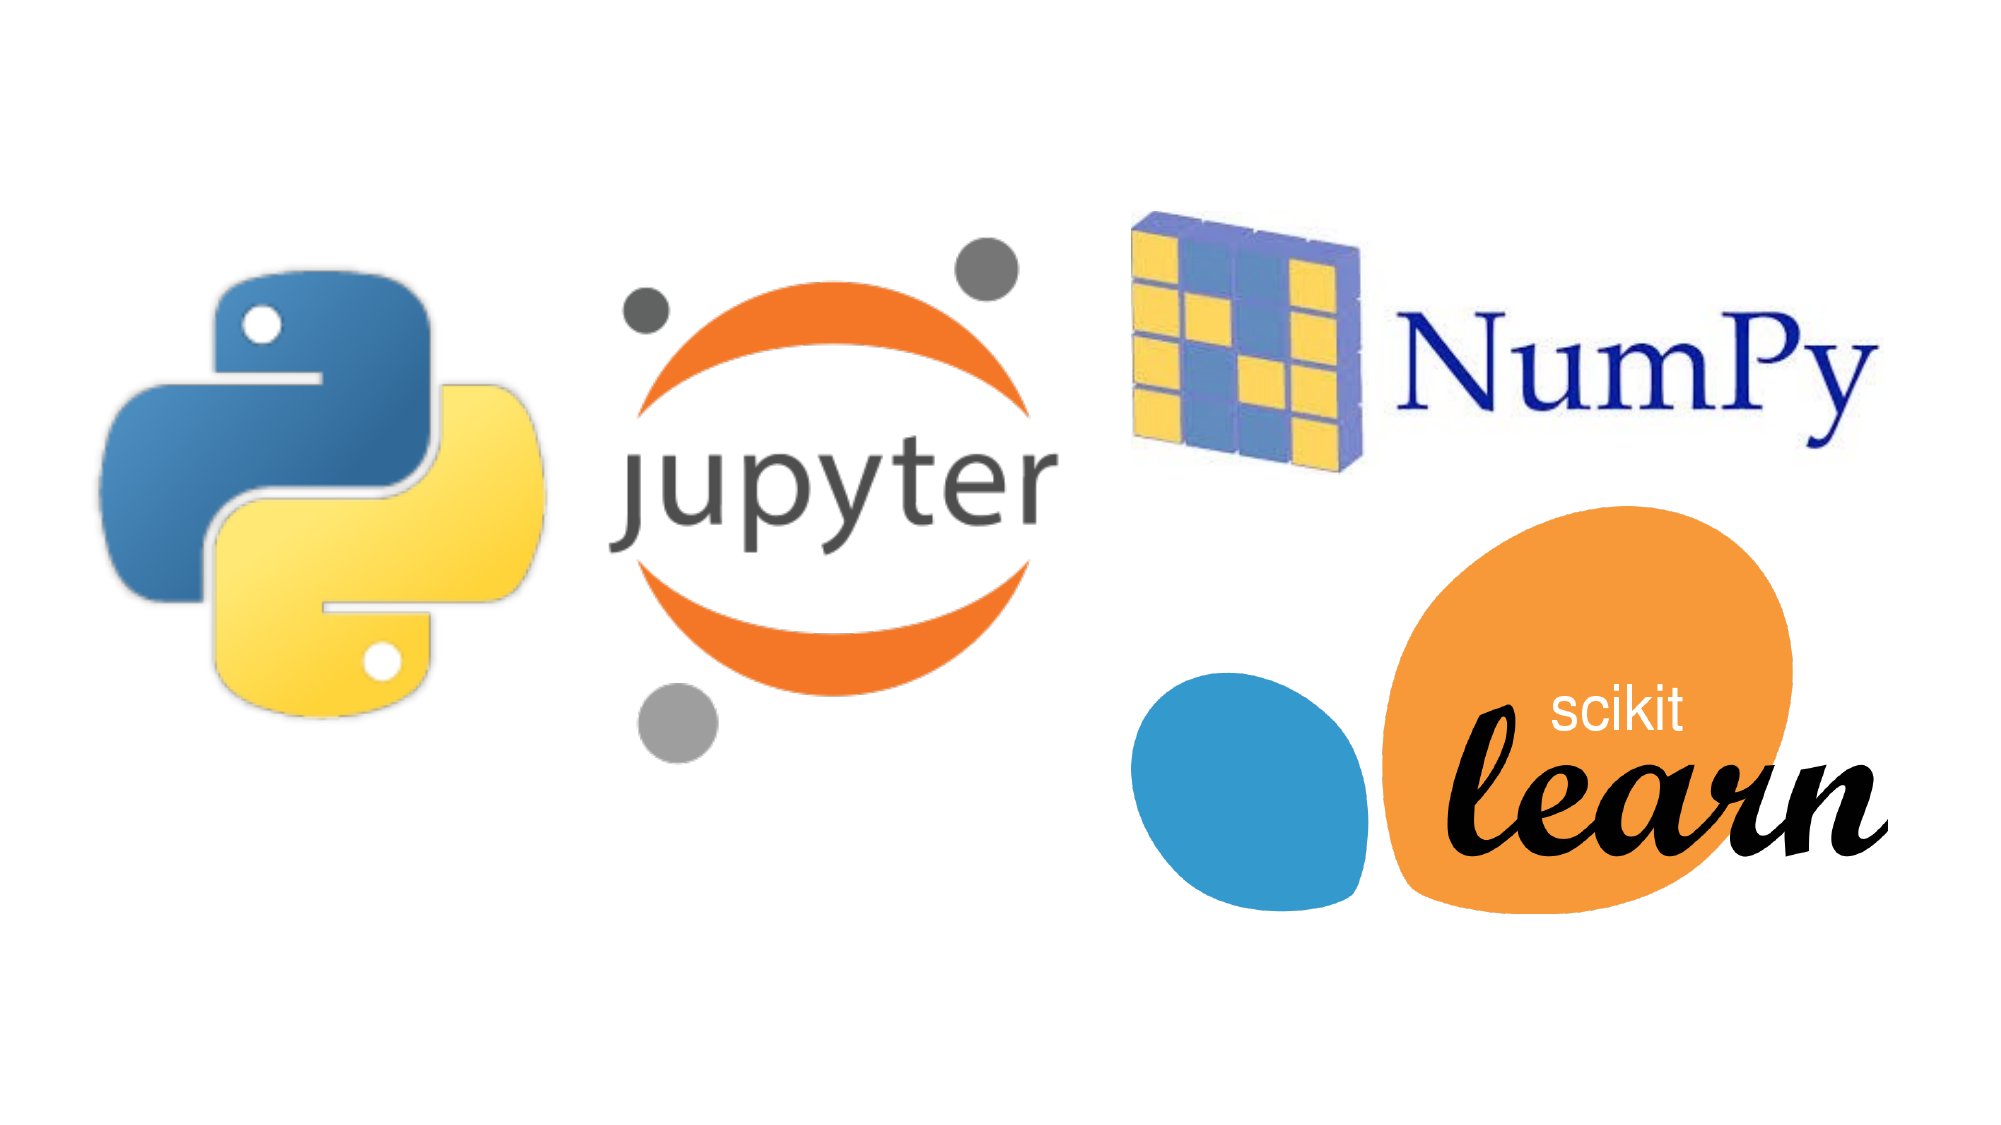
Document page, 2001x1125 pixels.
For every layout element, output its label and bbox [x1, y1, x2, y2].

text_box [65, 211, 1888, 914]
